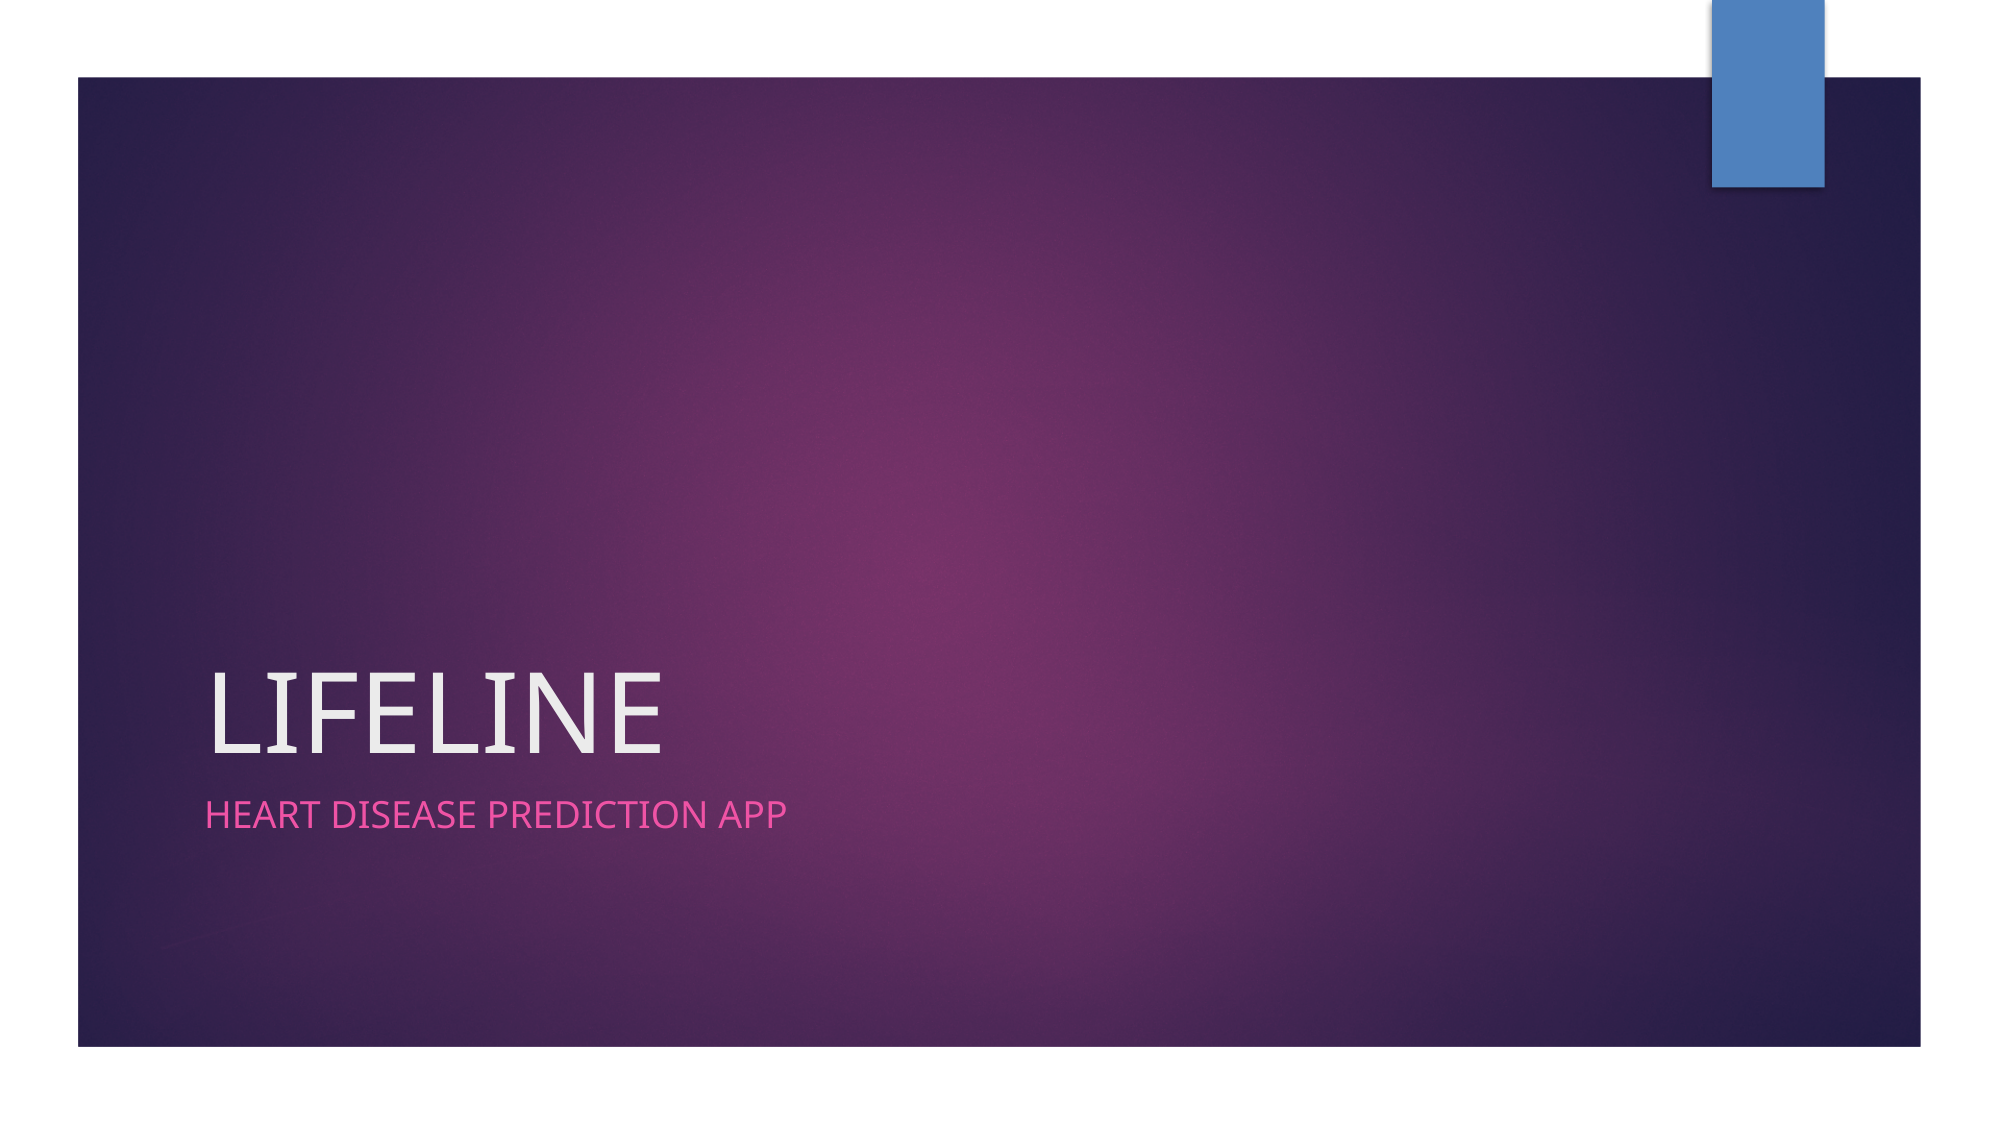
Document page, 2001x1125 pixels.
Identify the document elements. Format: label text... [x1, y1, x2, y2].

picture [79, 78, 1920, 1046]
text_box LIFELINE [189, 344, 1638, 783]
text_box HEART DISEASE PREDICTION APP [189, 783, 1638, 925]
